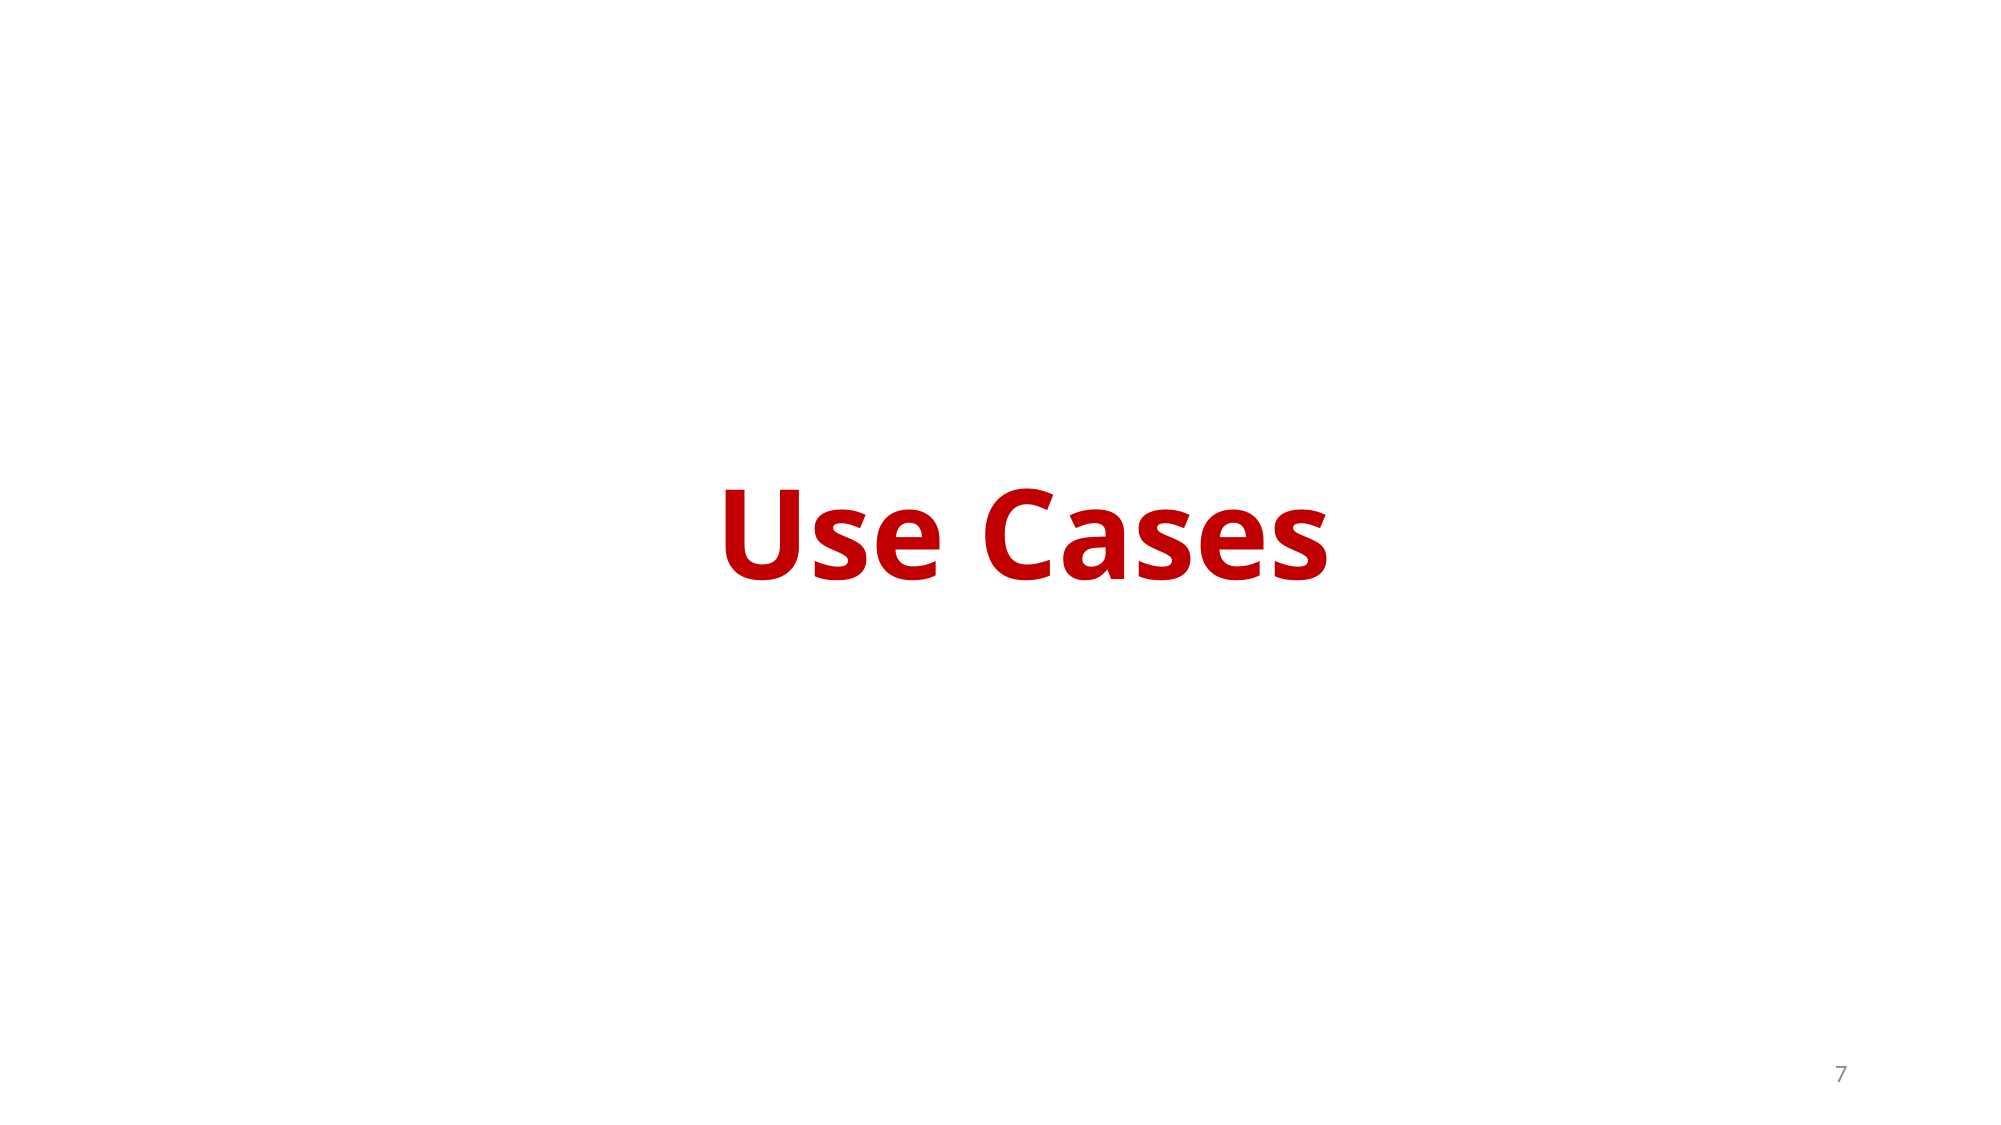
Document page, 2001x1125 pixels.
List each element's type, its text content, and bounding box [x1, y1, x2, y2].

slide_number 7 [1412, 1042, 1863, 1103]
title Use Cases [161, 305, 1887, 774]
